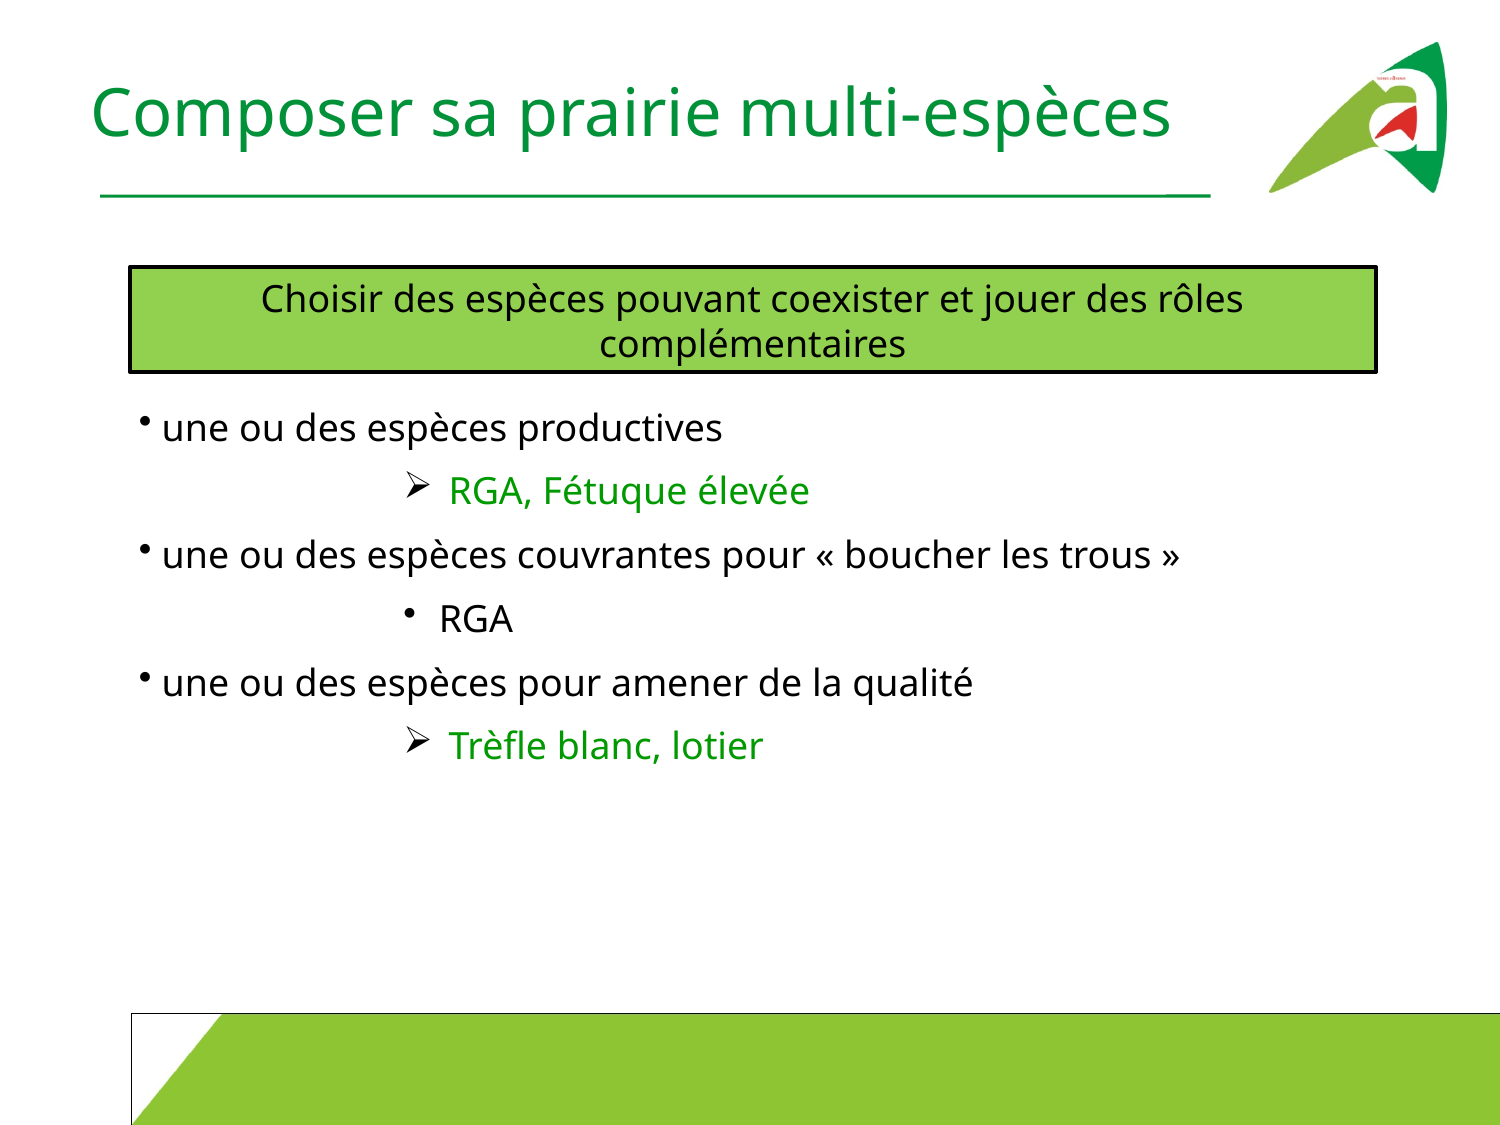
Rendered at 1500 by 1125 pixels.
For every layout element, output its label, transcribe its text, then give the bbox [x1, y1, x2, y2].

title Composer sa prairie multi-espèces [75, 30, 1350, 189]
picture [1269, 42, 1447, 193]
picture [131, 1013, 1500, 1125]
text_box une ou des espèces productives RGA, Fétuque élevée une ou des espèces couvrantes pour « boucher les trous » RGA une ou des espèces pour amener de la qualité Trèfle blanc, lotier [124, 396, 1400, 839]
text_box Choisir des espèces pouvant coexister et jouer des rôles complémentaires [128, 265, 1378, 374]
